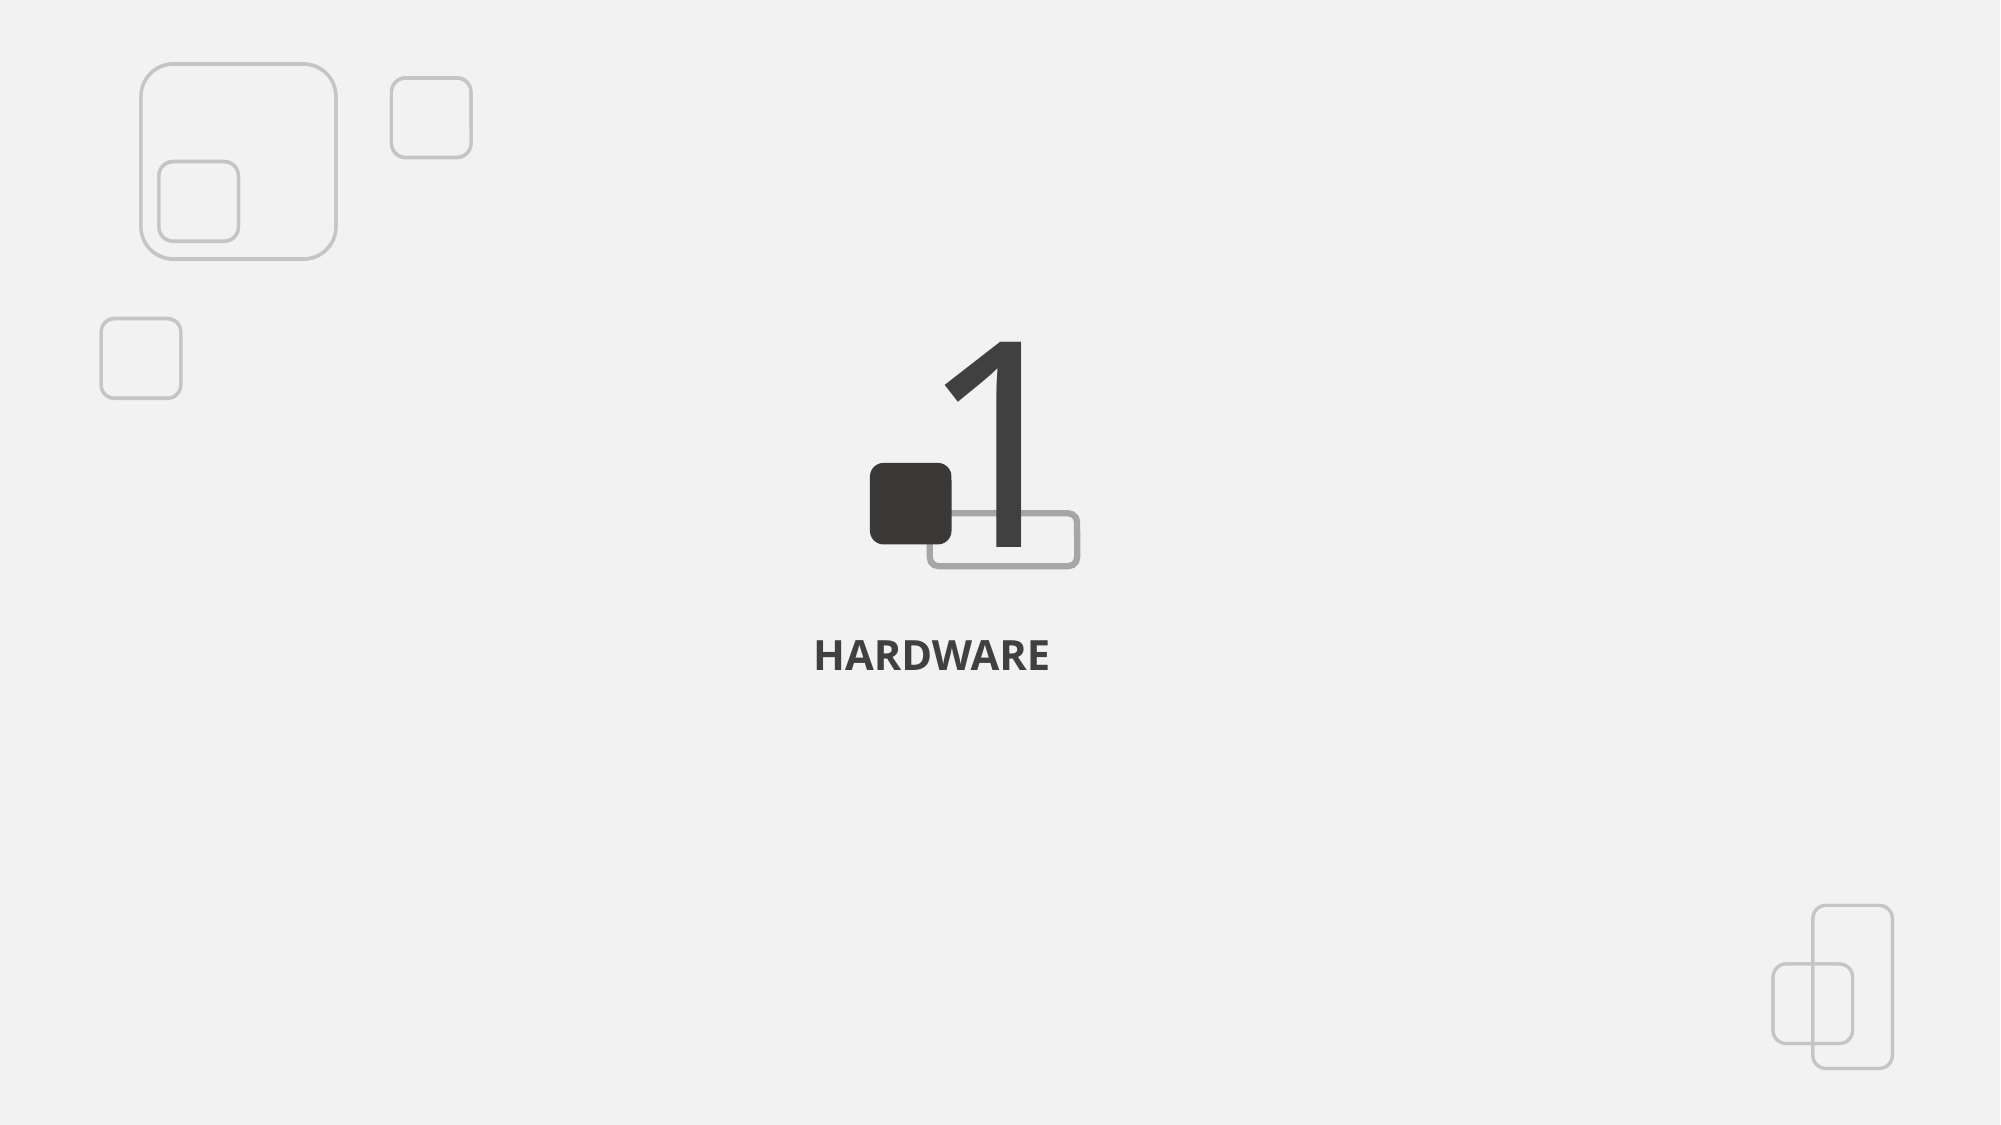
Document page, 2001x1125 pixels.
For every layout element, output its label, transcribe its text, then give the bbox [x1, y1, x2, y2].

text_box 1 [899, 367, 1101, 497]
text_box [1772, 905, 1893, 1069]
text_box [868, 461, 953, 546]
text_box [928, 512, 1079, 568]
text_box HARDWARE [793, 605, 1214, 703]
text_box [101, 64, 471, 399]
